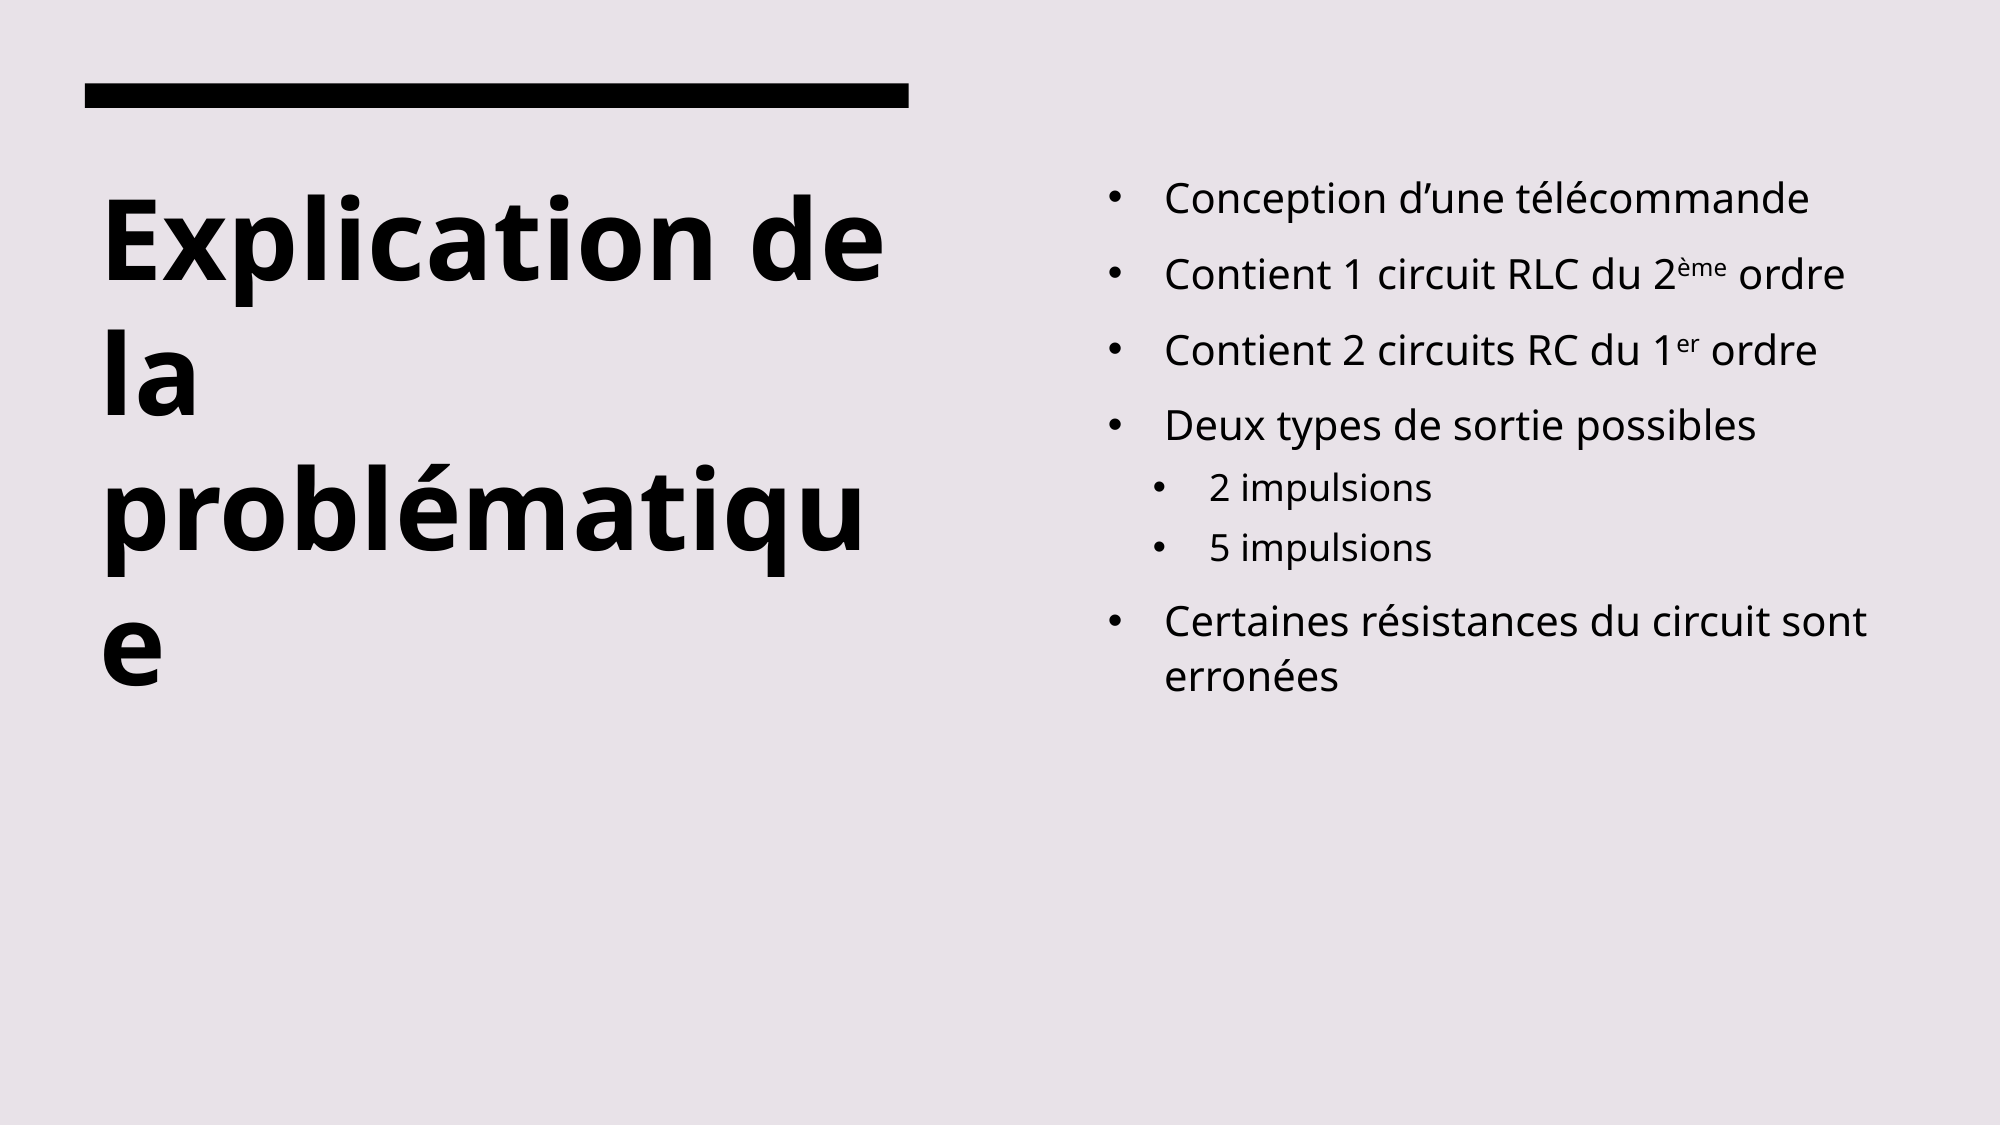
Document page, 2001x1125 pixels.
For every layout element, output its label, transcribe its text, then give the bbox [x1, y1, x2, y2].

list Conception d’une télécommande Contient 1 circuit RLC du 2ème ordre Contient 2 circuits RC du 1er ordre Deux types de sortie possibles 2 impulsions 5 impulsions Certaines résistances du circuit sont erronées [1092, 158, 1917, 958]
title Explication de la problématique [84, 160, 909, 960]
